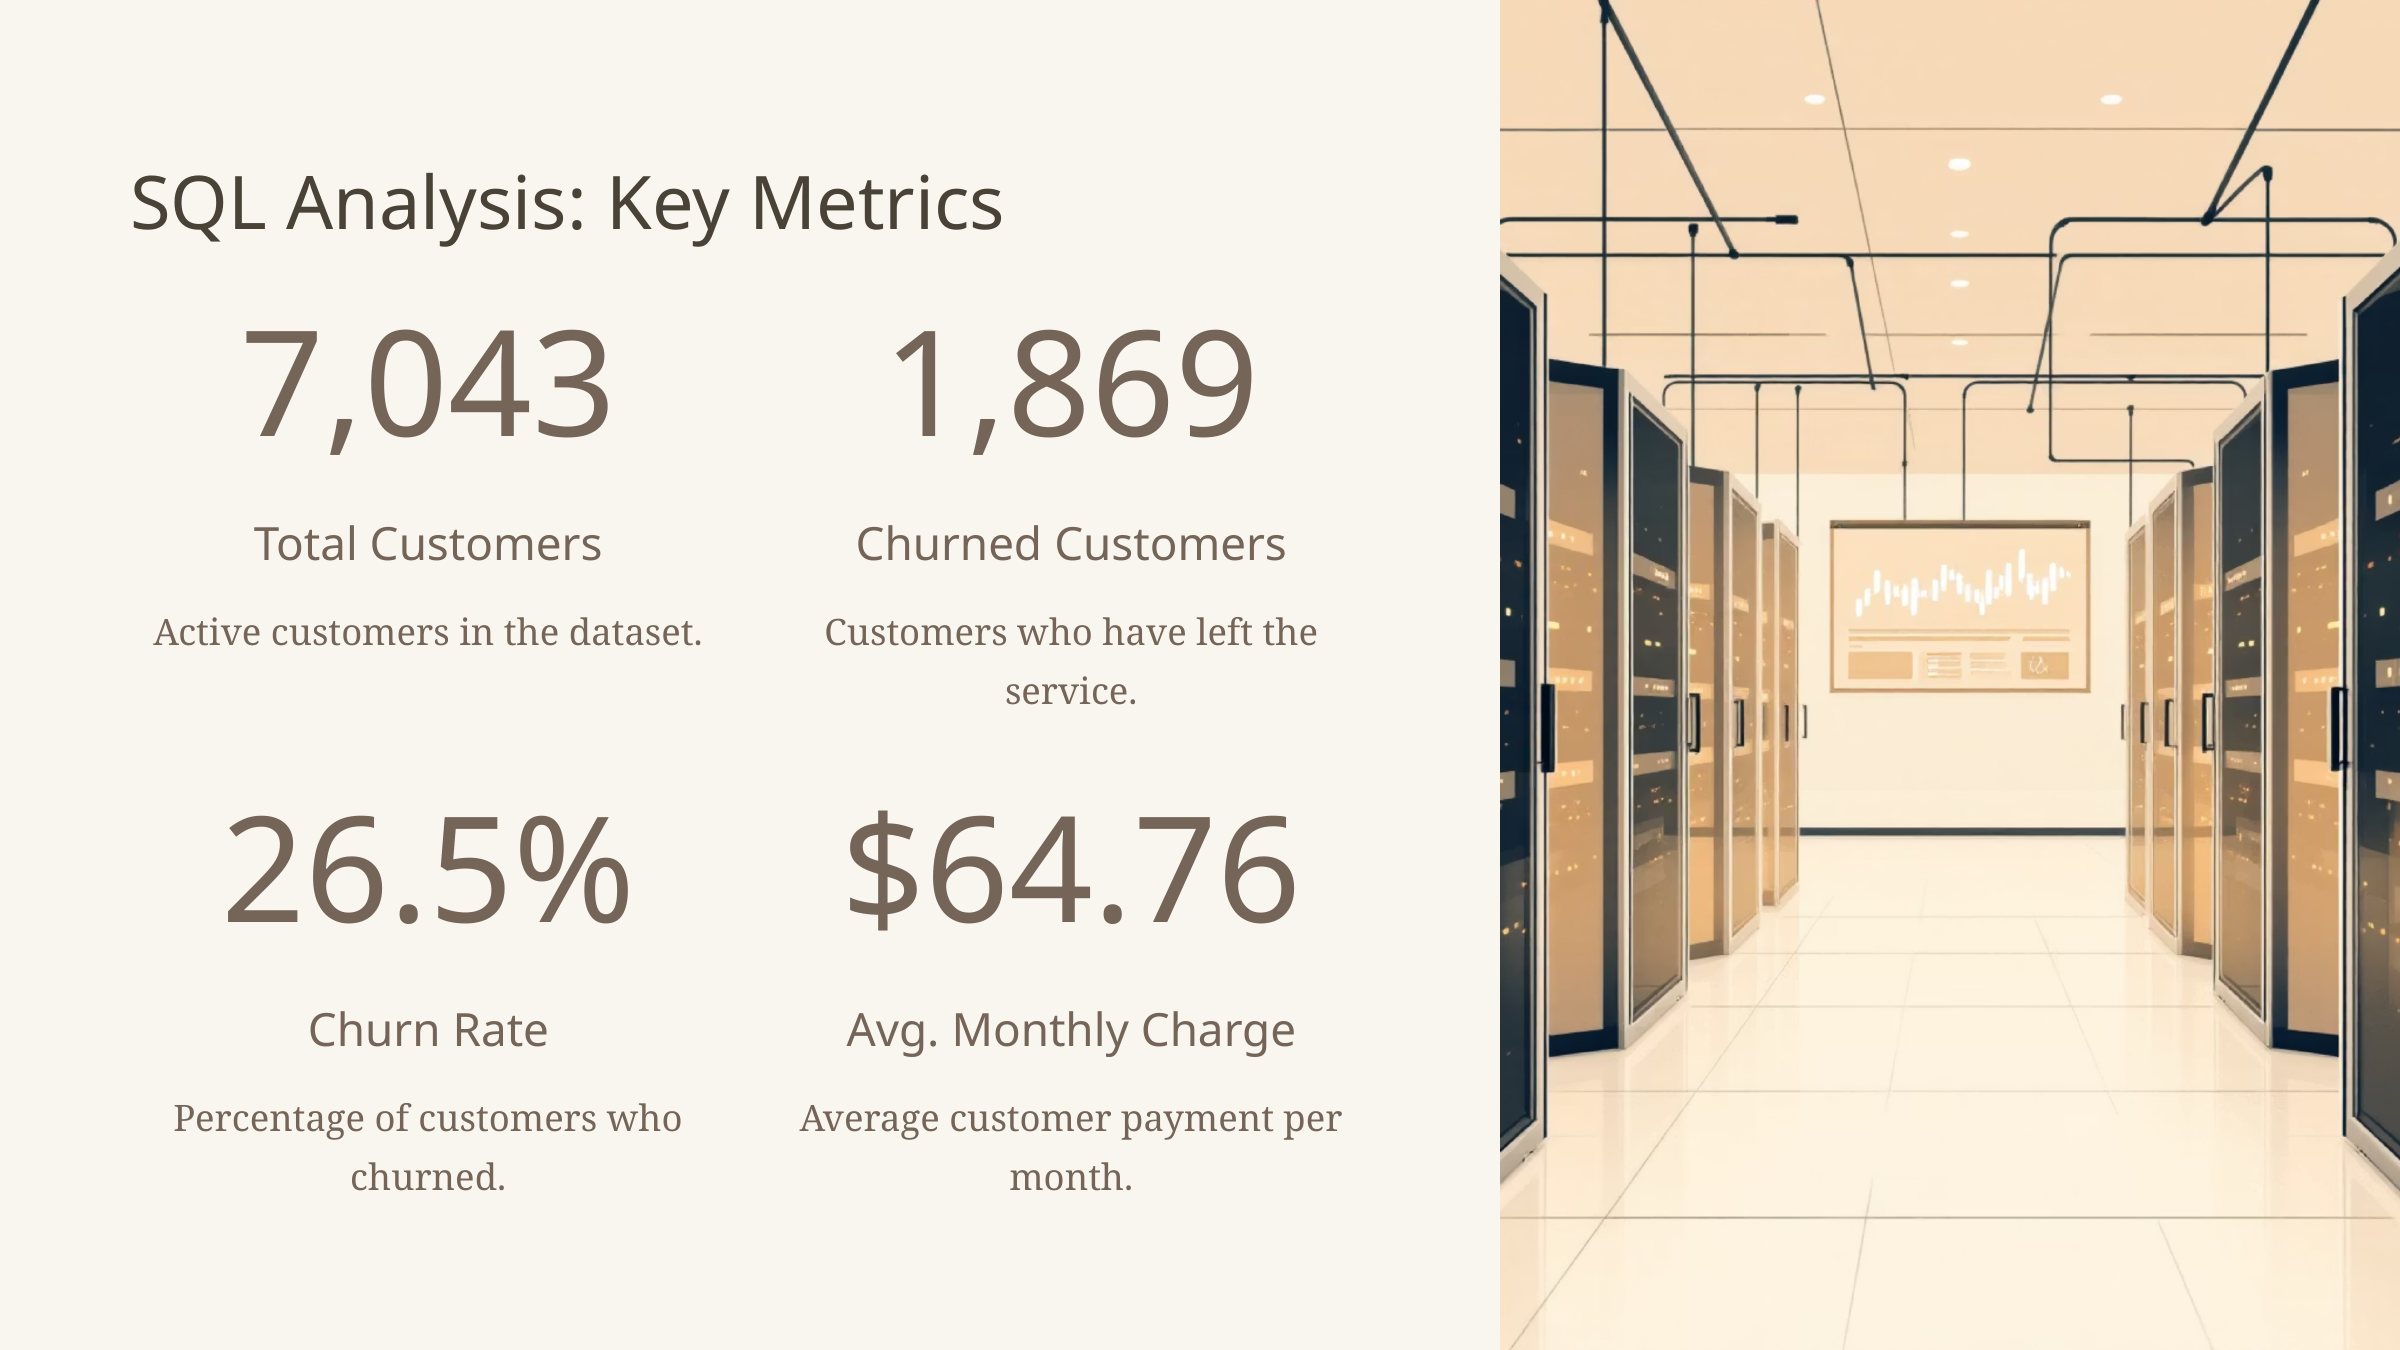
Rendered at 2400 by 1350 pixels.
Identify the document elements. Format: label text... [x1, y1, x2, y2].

text_box Active customers in the dataset. [130, 593, 727, 653]
text_box 1,869 [773, 319, 1370, 467]
text_box 26.5% [130, 805, 727, 953]
text_box Avg. Monthly Charge [832, 998, 1311, 1057]
text_box Churn Rate [195, 998, 661, 1057]
text_box Total Customers [195, 512, 661, 571]
text_box Percentage of customers who churned. [130, 1079, 727, 1199]
text_box Customers who have left the service. [773, 593, 1370, 713]
text_box SQL Analysis: Key Metrics [130, 151, 1092, 245]
text_box Average customer payment per month. [773, 1079, 1370, 1199]
text_box 7,043 [130, 319, 727, 467]
text_box $64.76 [773, 805, 1370, 953]
picture [1499, 0, 2400, 1350]
text_box Churned Customers [838, 512, 1304, 571]
